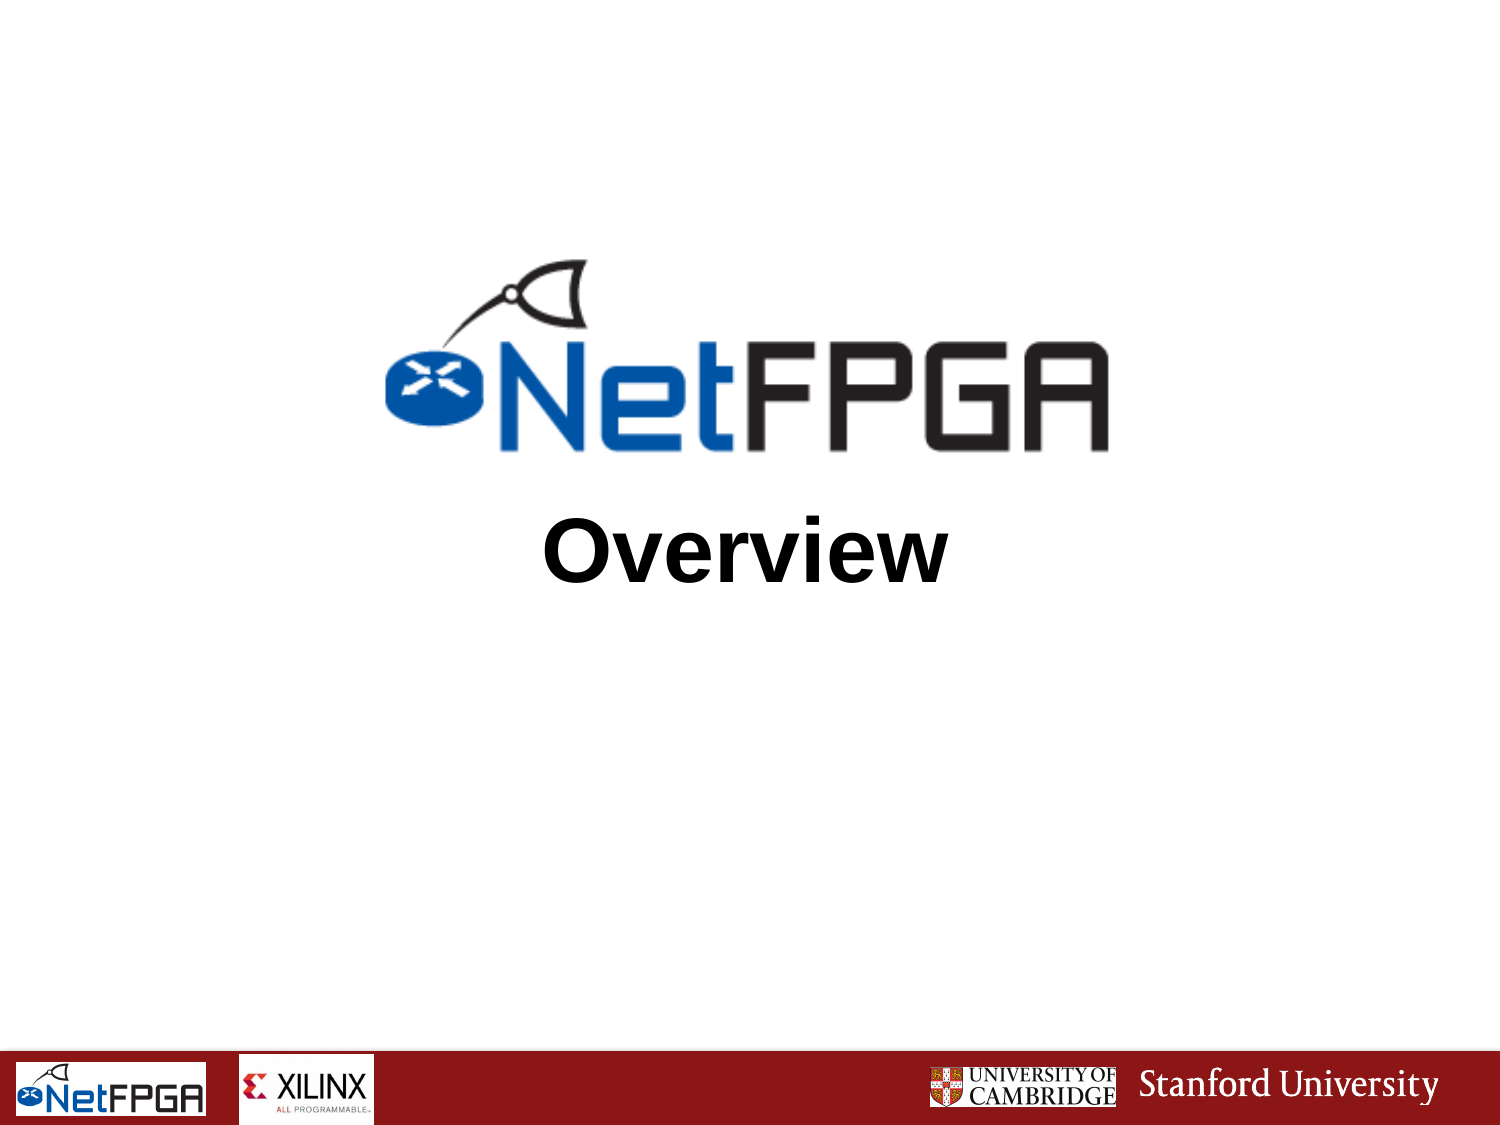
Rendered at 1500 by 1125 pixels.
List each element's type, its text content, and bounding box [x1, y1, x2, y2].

title Overview [238, 358, 1267, 609]
picture [16, 1062, 206, 1116]
picture [930, 1067, 1116, 1107]
picture [239, 1054, 374, 1125]
picture [381, 256, 1123, 467]
